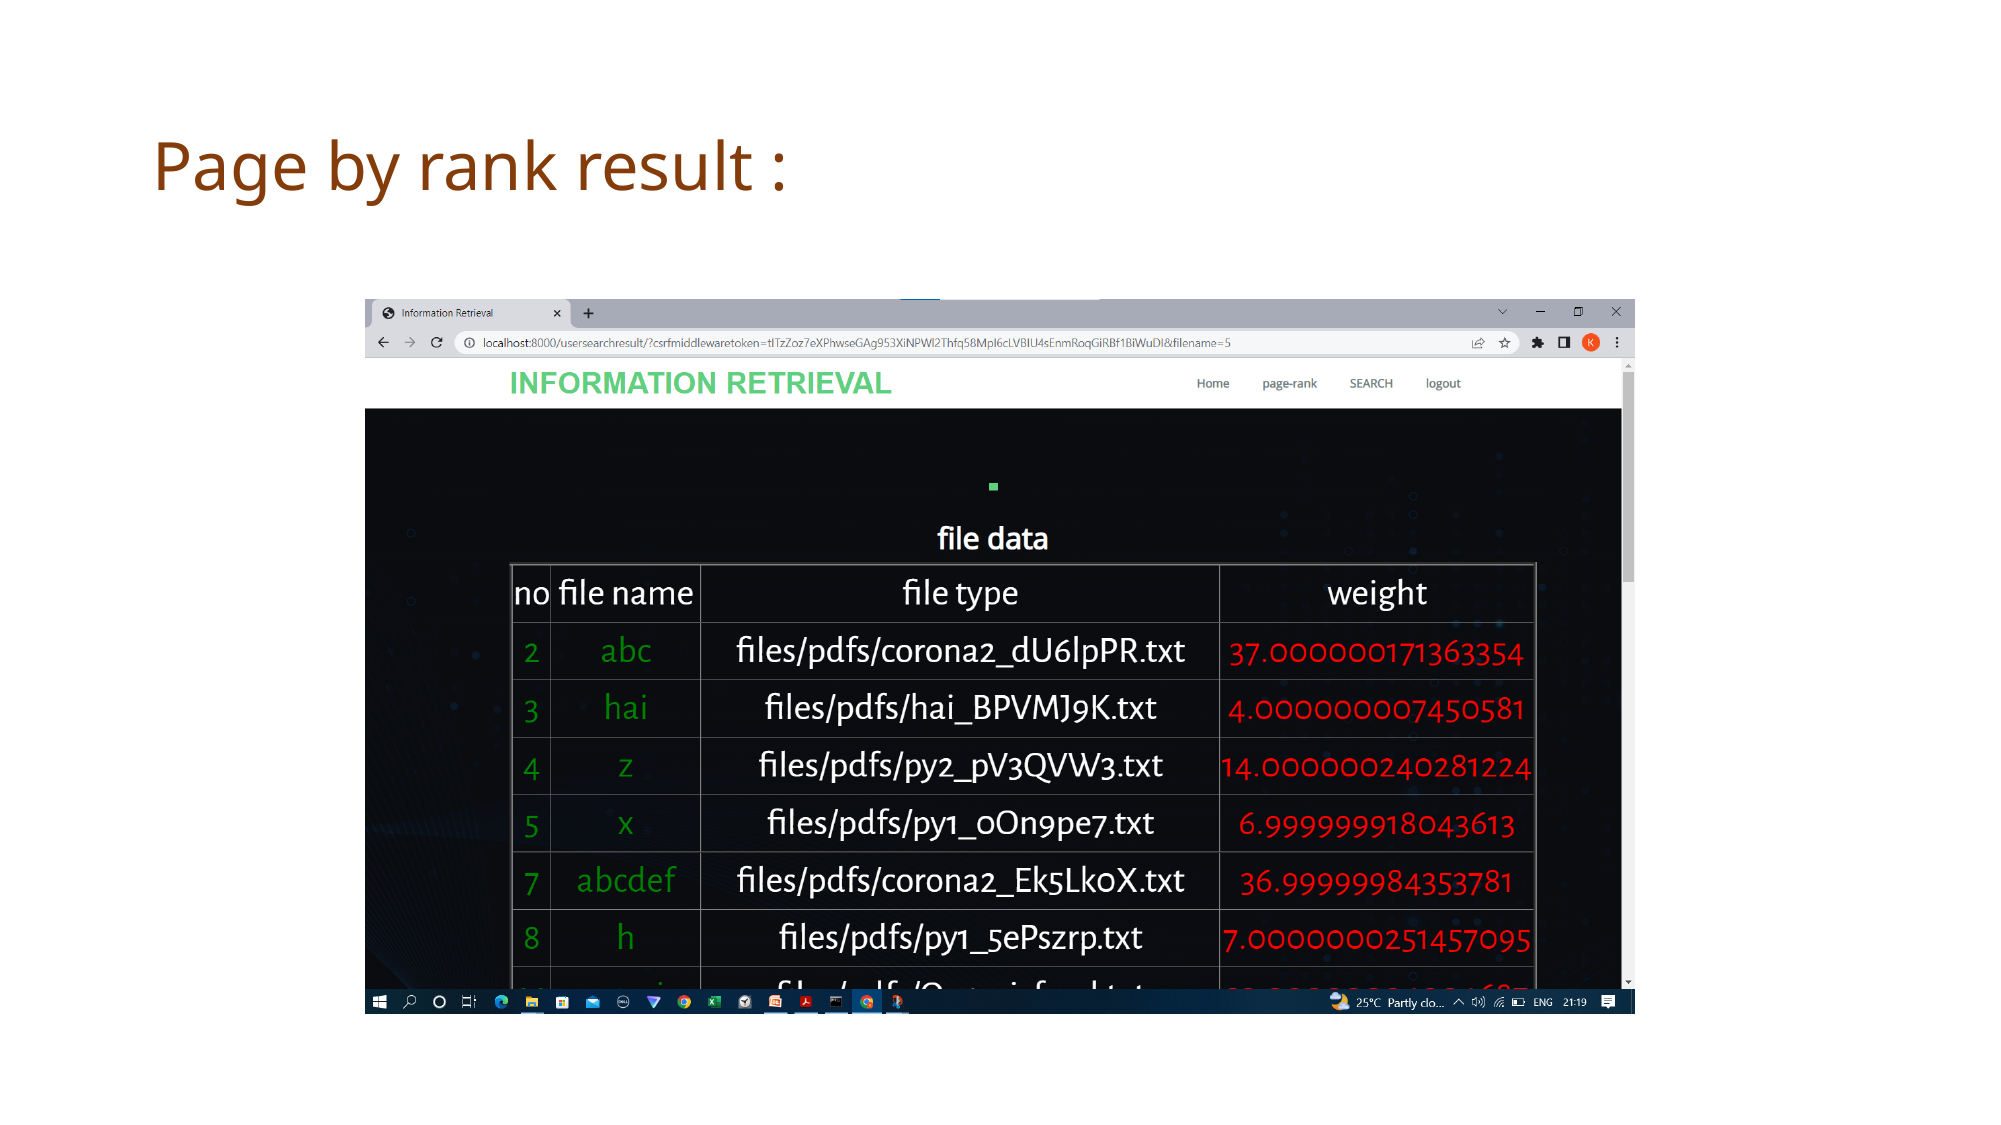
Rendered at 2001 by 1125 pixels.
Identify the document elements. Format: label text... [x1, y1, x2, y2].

title Page by rank result : [137, 59, 1863, 278]
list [365, 299, 1635, 1014]
